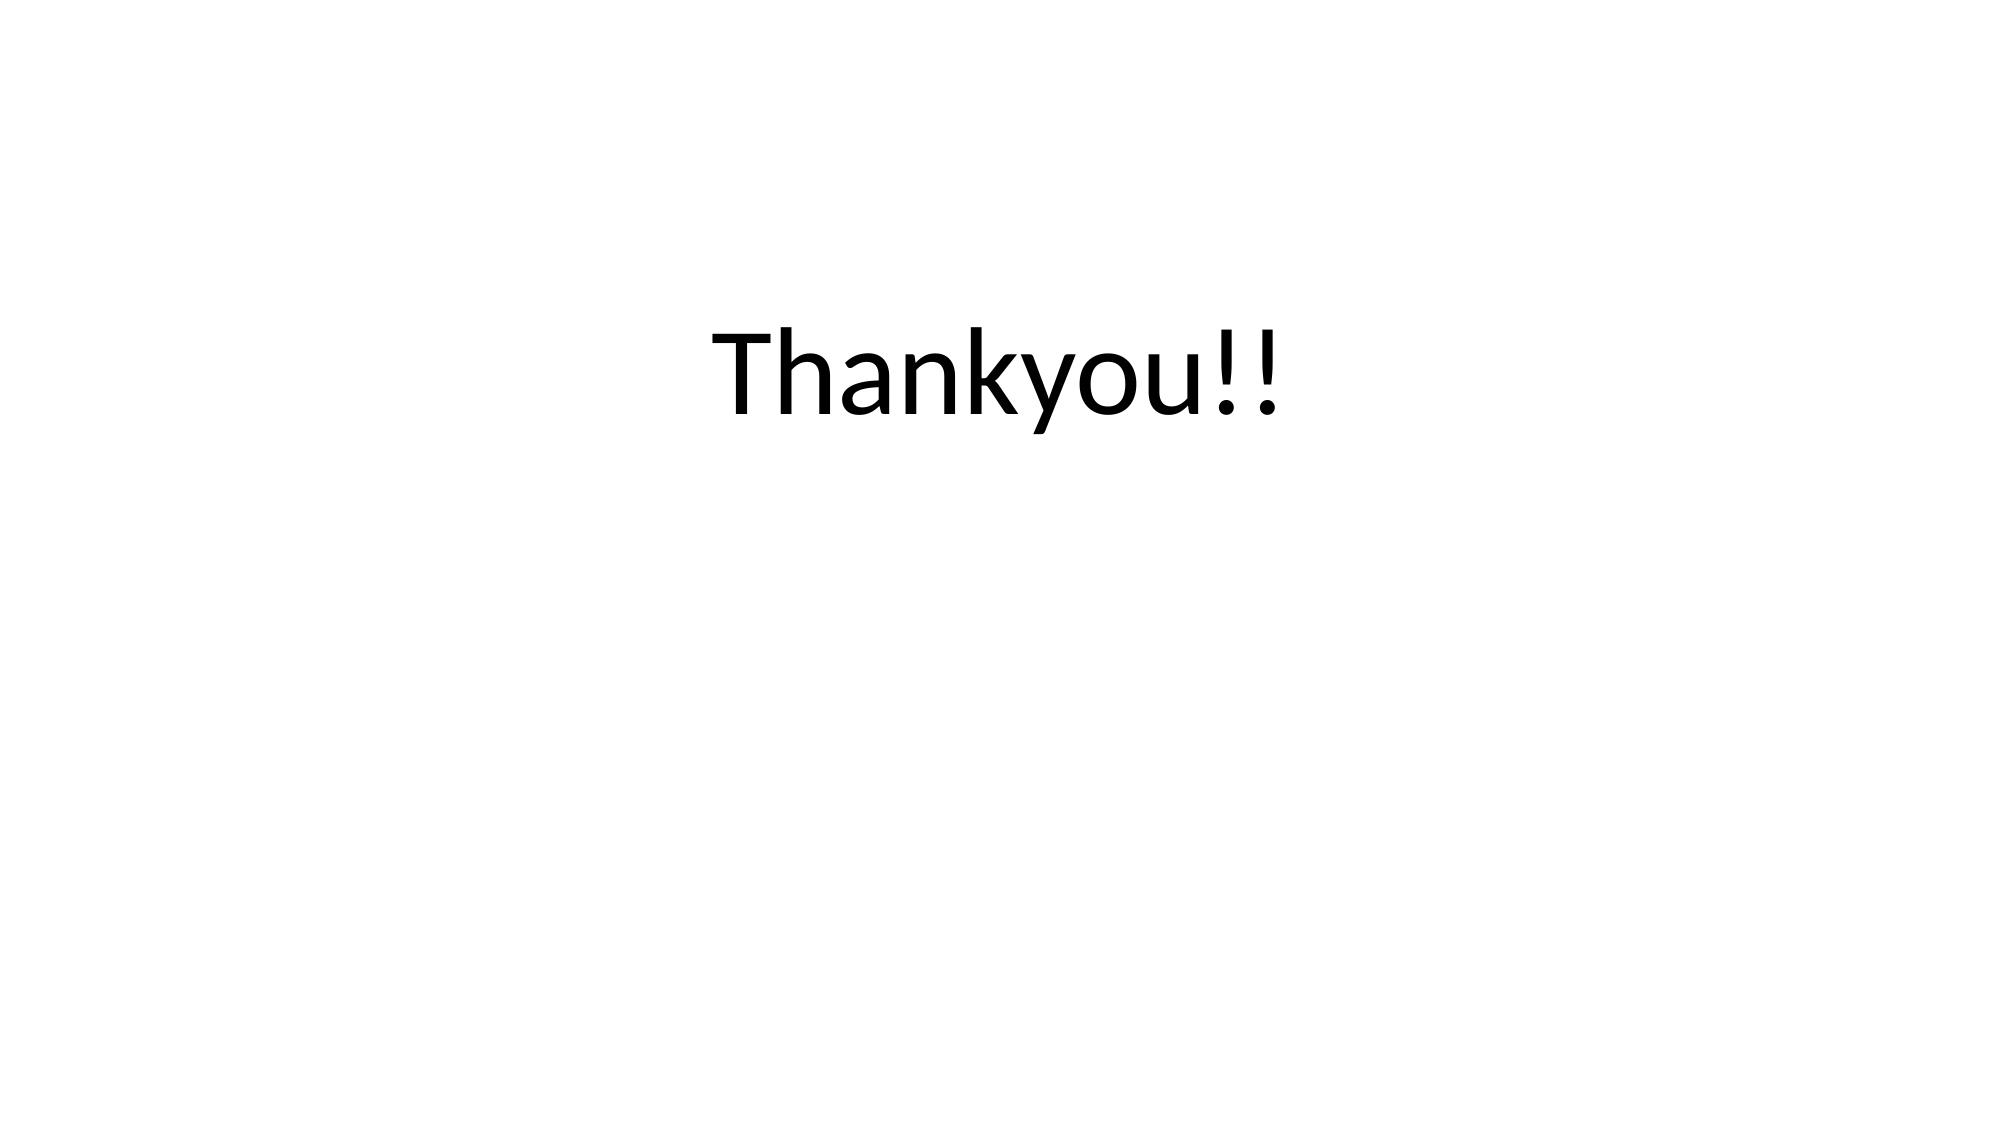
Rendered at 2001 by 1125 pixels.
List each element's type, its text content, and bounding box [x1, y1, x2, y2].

list Thankyou!! [137, 299, 1863, 1014]
